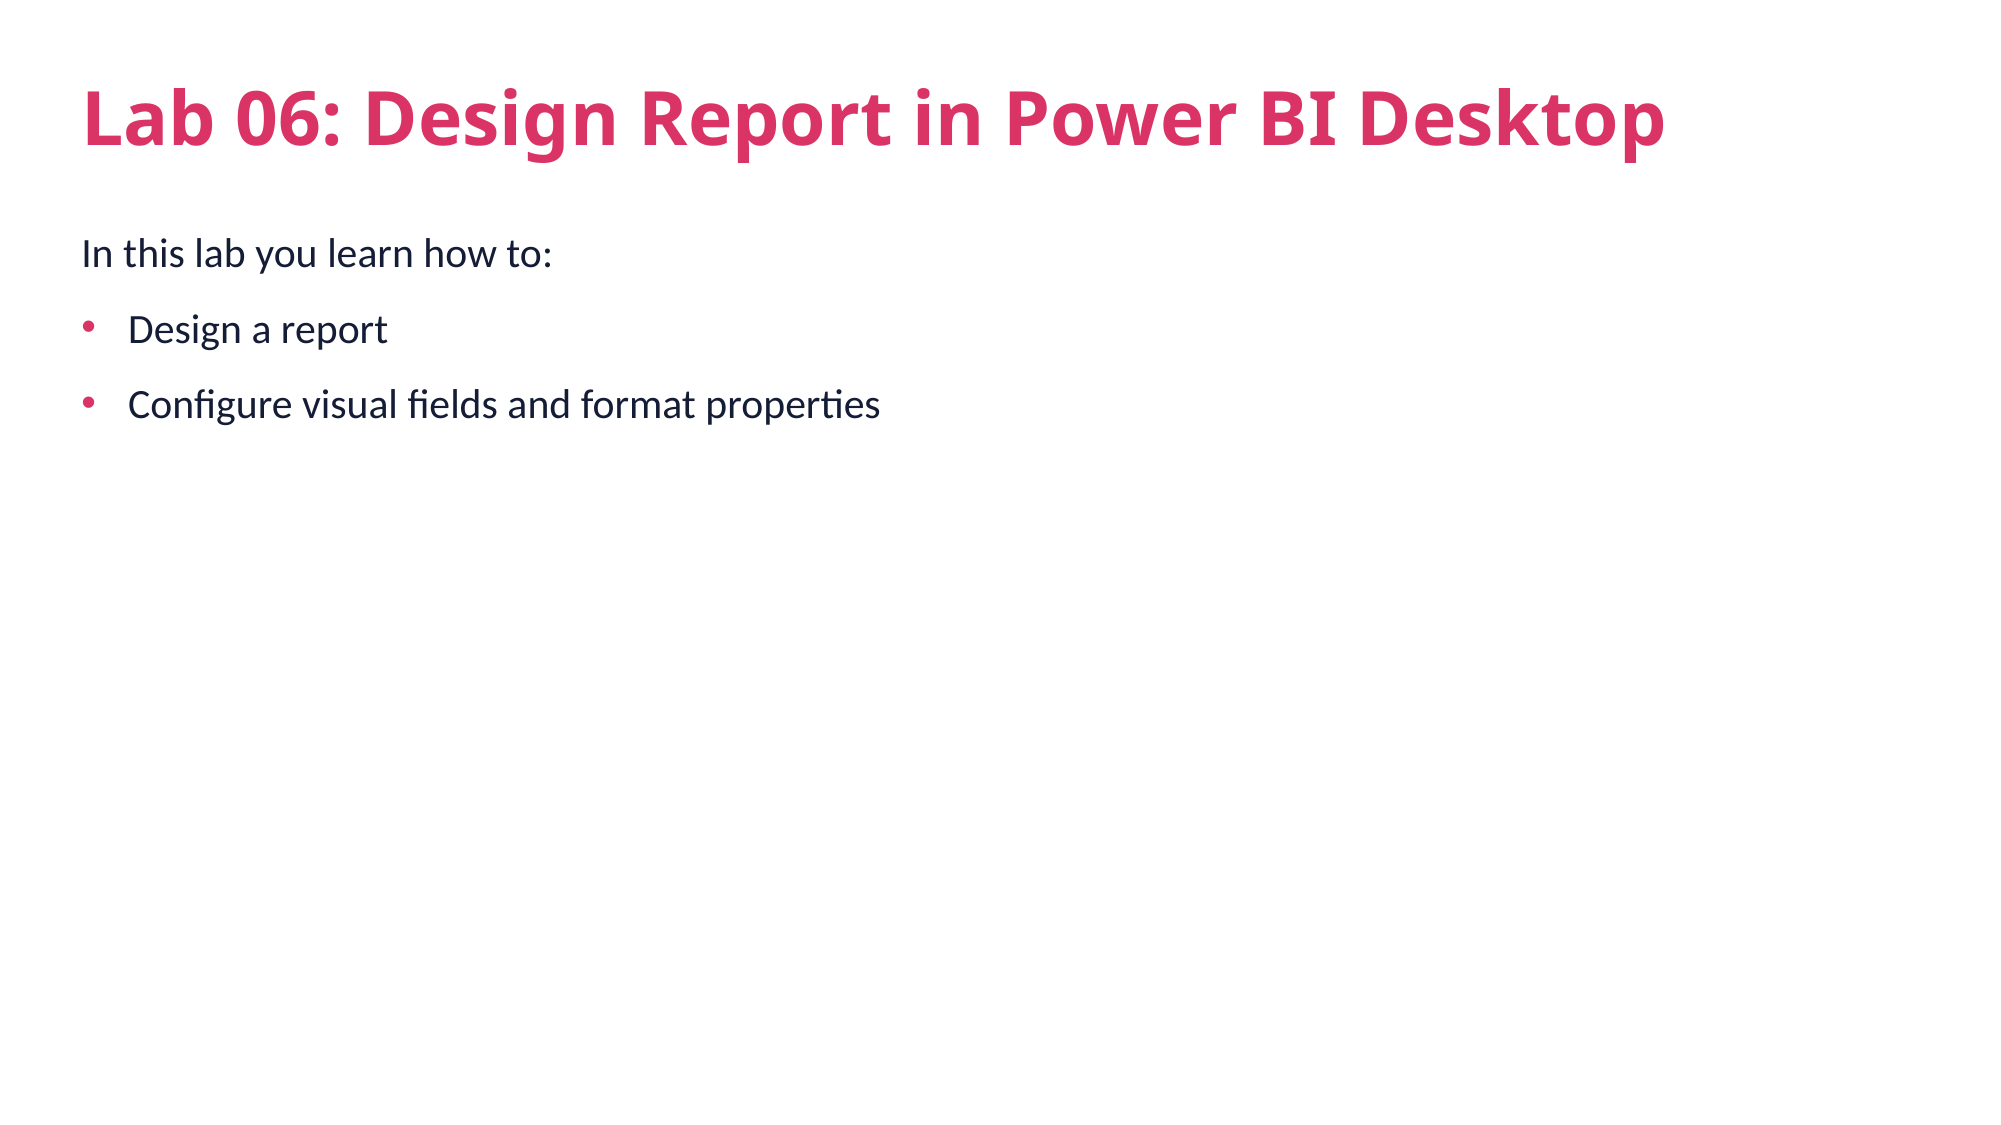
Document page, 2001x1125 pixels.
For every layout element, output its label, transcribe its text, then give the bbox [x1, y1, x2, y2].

list In this lab you learn how to: Design a report Configure visual fields and format properties [81, 220, 1919, 1019]
title Lab 06: Design Report in Power BI Desktop [81, 73, 1919, 185]
